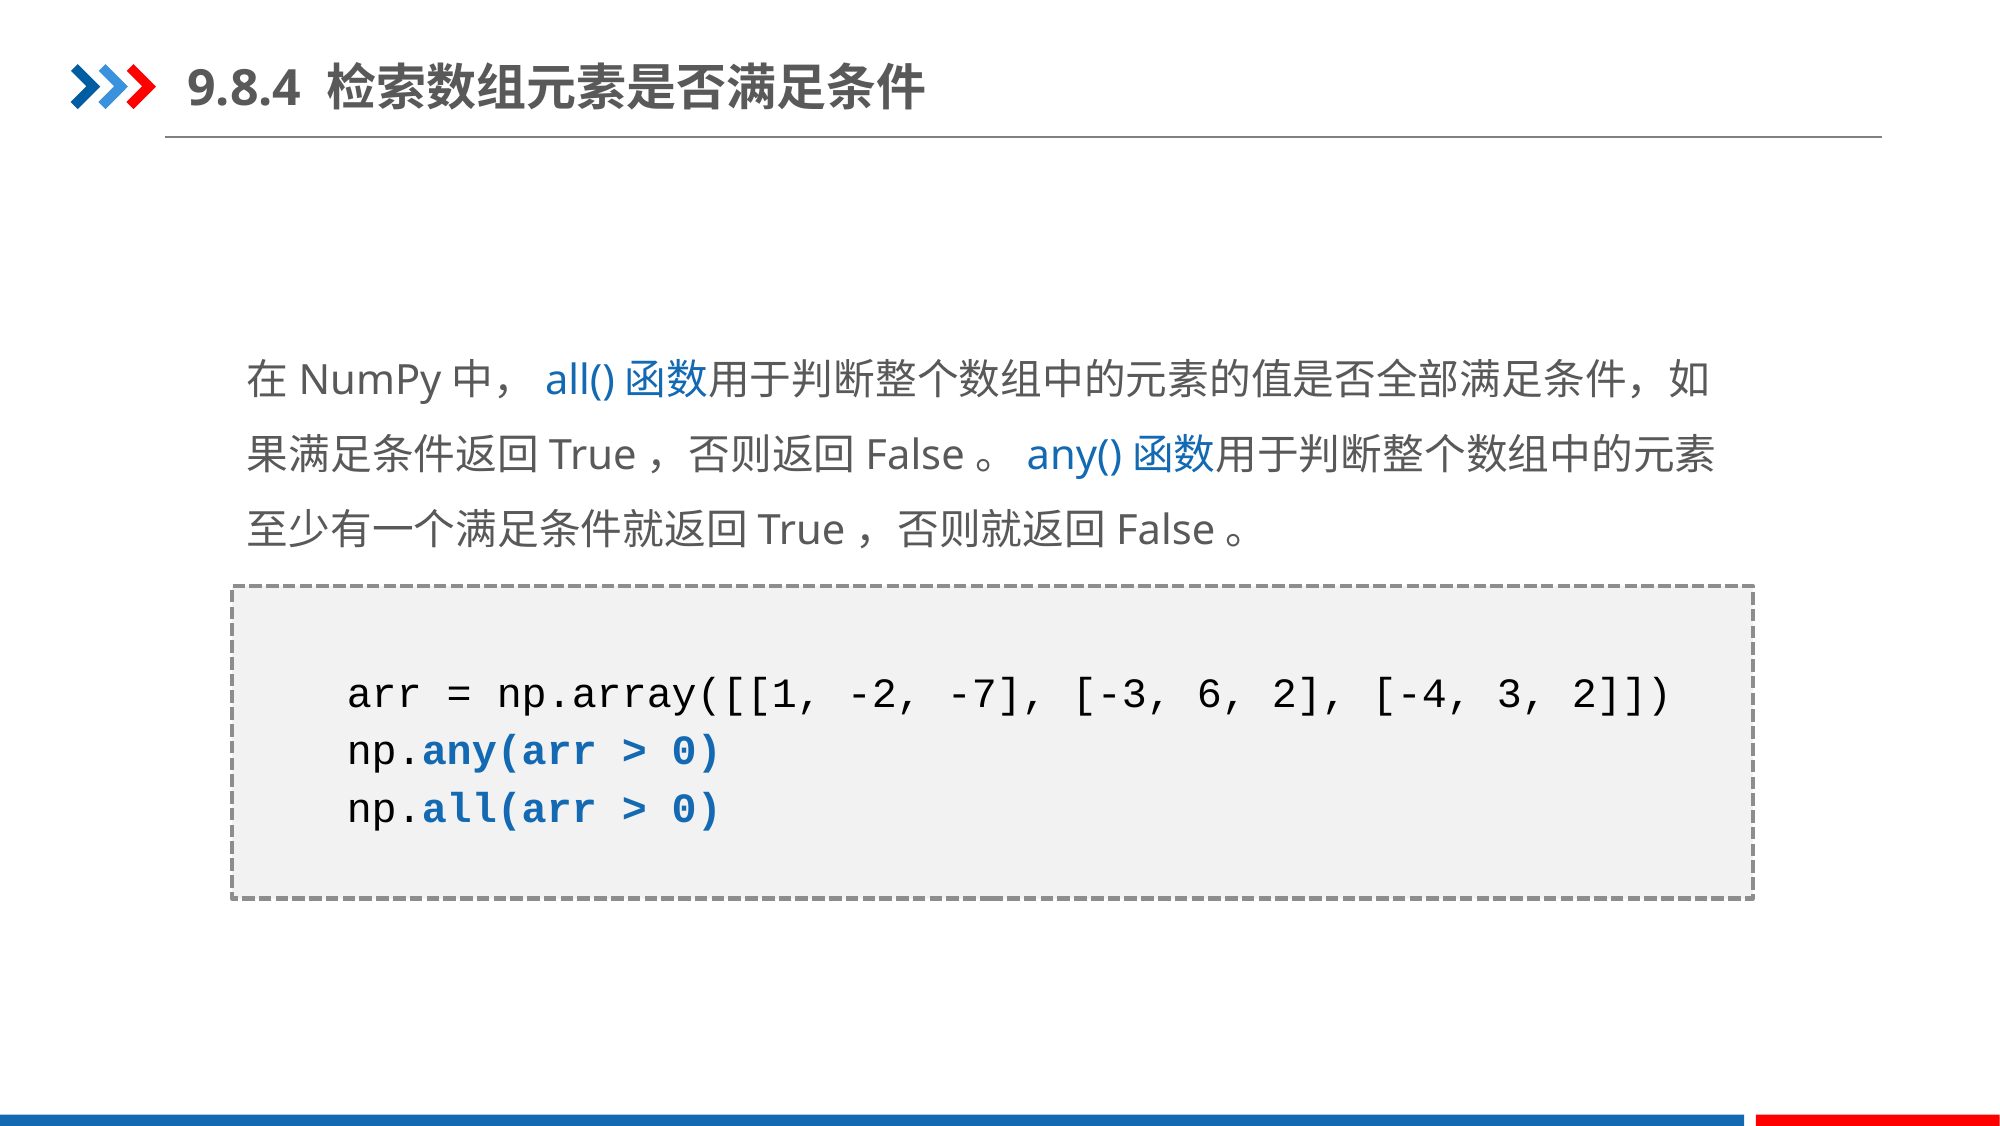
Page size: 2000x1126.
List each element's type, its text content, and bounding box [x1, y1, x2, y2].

text_box 在NumPy中，all()函数用于判断整个数组中的元素的值是否全部满足条件，如果满足条件返回True，否则返回False。any()函数用于判断整个数组中的元素至少有一个满足条件就返回True，否则就返回False。 [232, 320, 1753, 561]
text_box [230, 584, 1755, 901]
text_box arr = np.array([[1, -2, -7], [-3, 6, 2], [-4, 3, 2]]) np.any(arr > 0) np.all(arr > 0) [288, 650, 1699, 838]
text_box 9.8.4 检索数组元素是否满足条件 [187, 43, 1024, 127]
